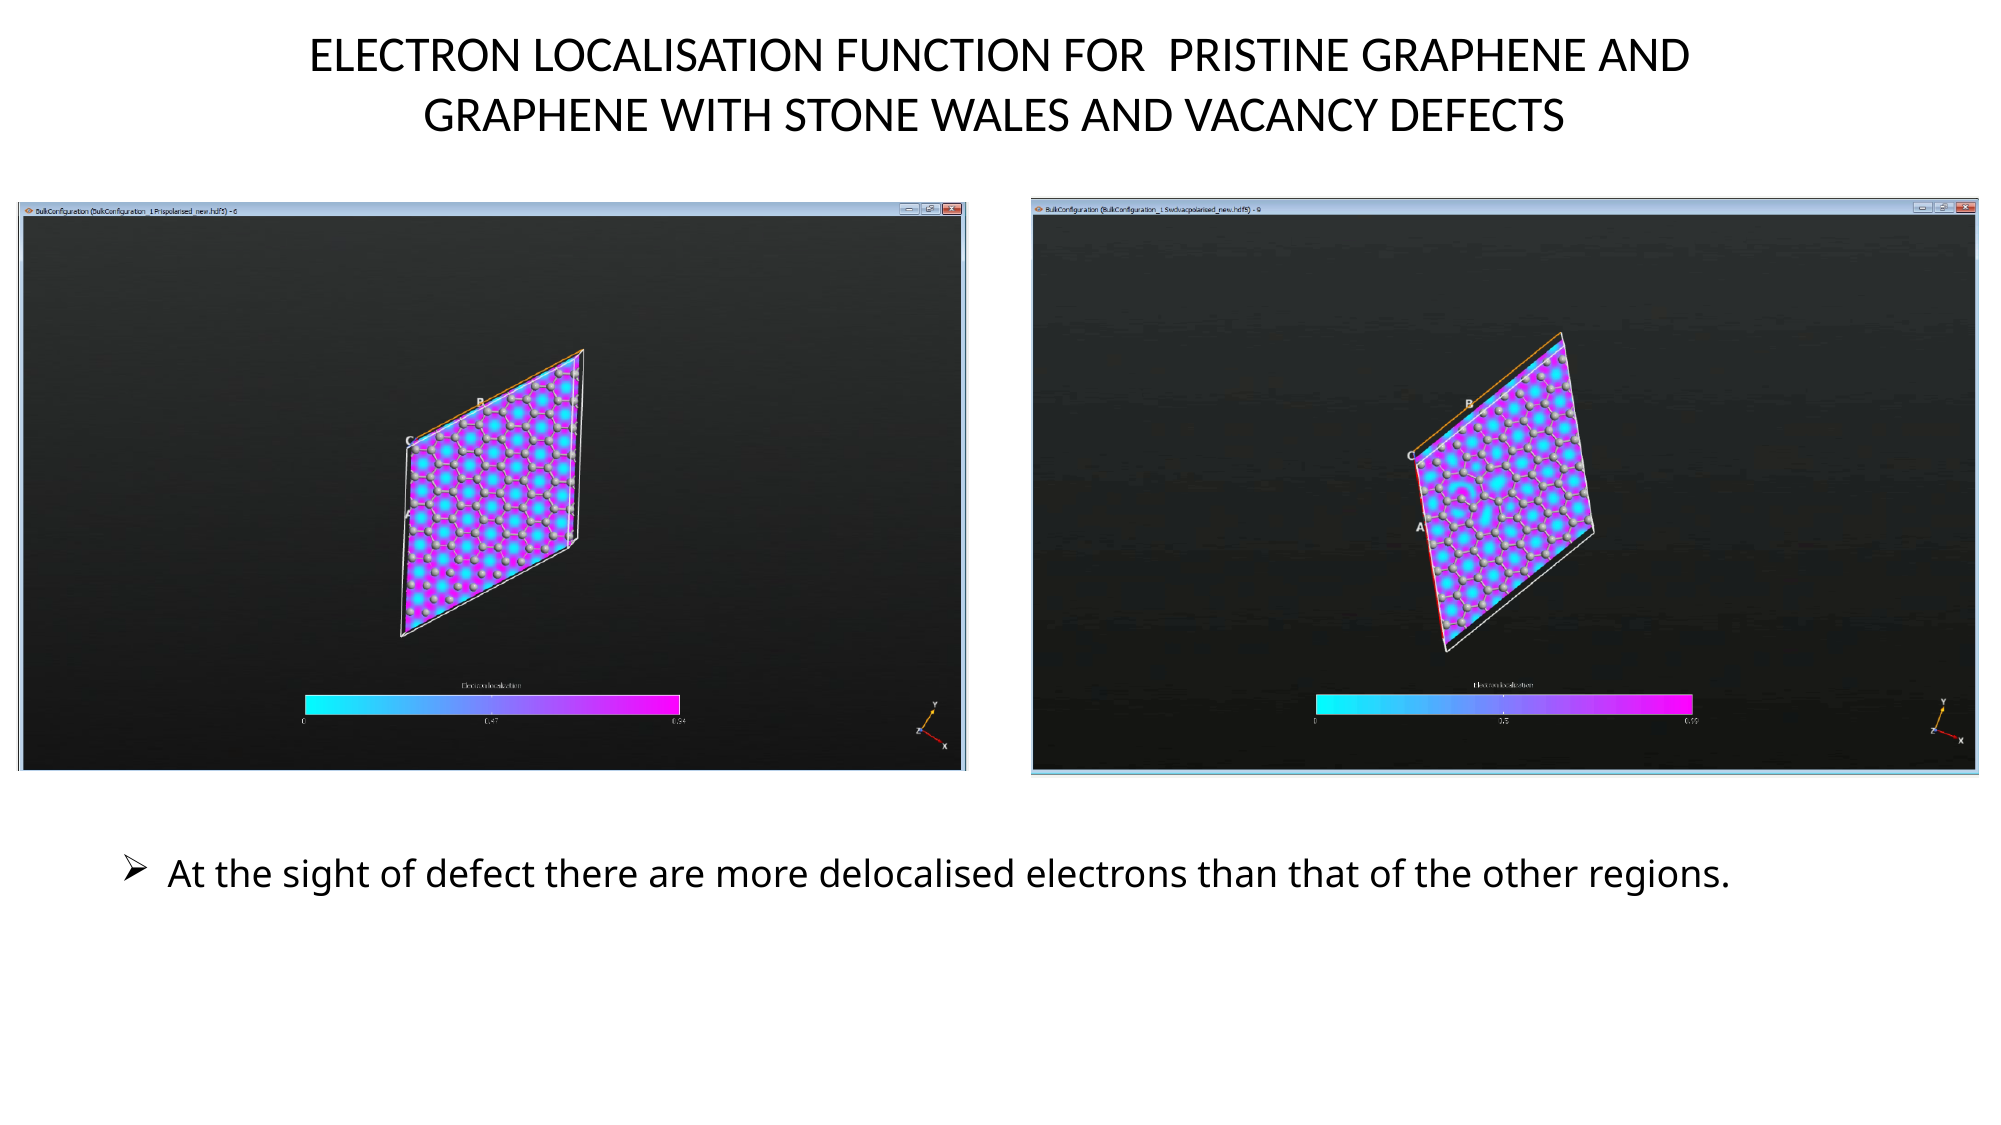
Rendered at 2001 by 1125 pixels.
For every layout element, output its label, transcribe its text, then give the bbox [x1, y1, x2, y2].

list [1031, 196, 1979, 778]
title At the sight of defect there are more delocalised electrons than that of the other regions. [105, 823, 1831, 972]
text_box ELECTRON LOCALISATION FUNCTION FOR PRISTINE GRAPHENE AND GRAPHENE WITH STONE WALES AND VACANCY DEFECTS [231, 14, 1769, 150]
picture [16, 202, 969, 771]
